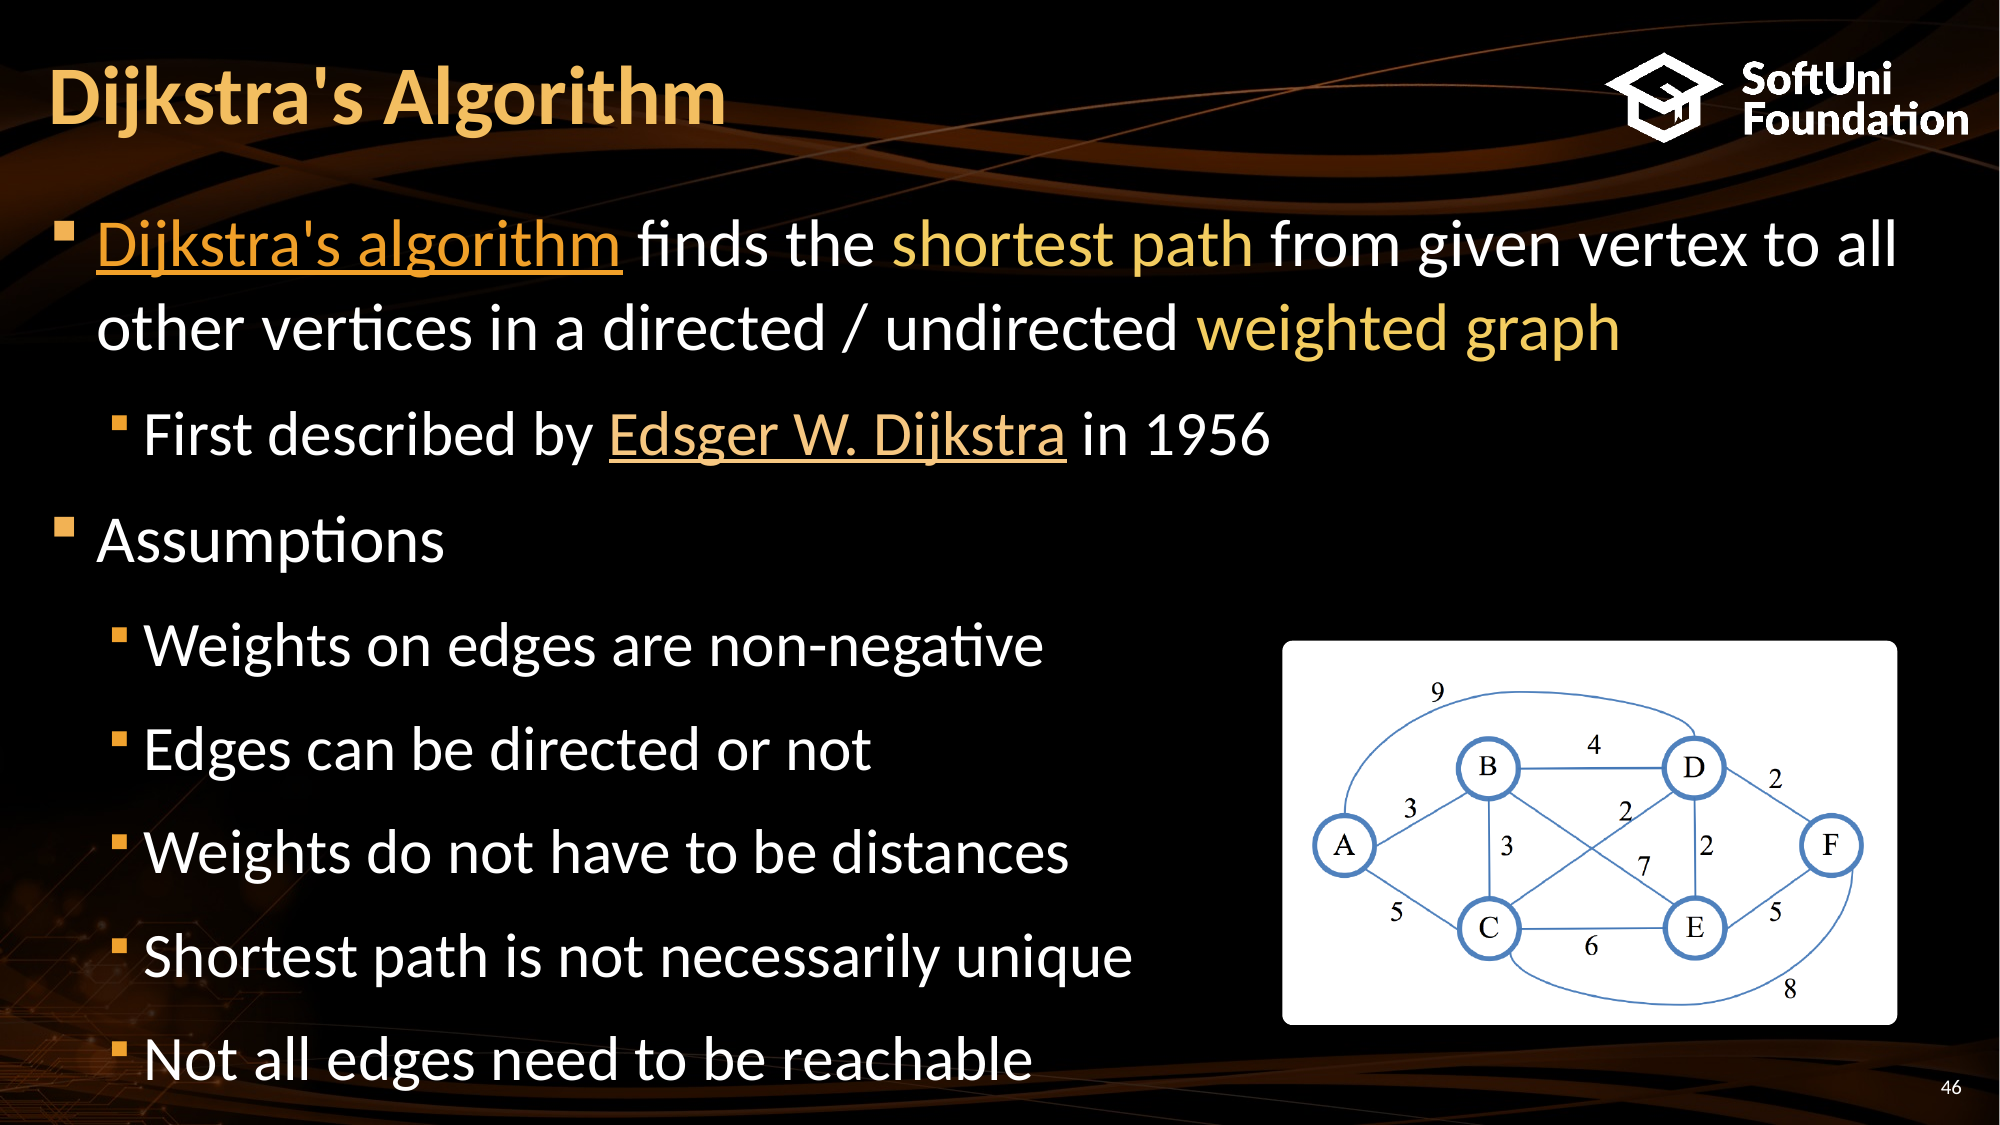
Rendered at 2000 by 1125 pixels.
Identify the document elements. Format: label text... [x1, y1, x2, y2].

picture [0, 0, 2000, 1125]
title Dijkstra's Algorithm [30, 6, 1602, 189]
list Dijkstra's algorithm finds the shortest path from given vertex to all other vertices in a directed / undirected weighted graph First described by Edsger W. Dijkstra in 1956 Assumptions Weights on edges are non-negative Edges can be directed or not Weights do not have to be distances Shortest path is not necessarily unique Not all edges need to be reachable [31, 188, 1968, 1103]
